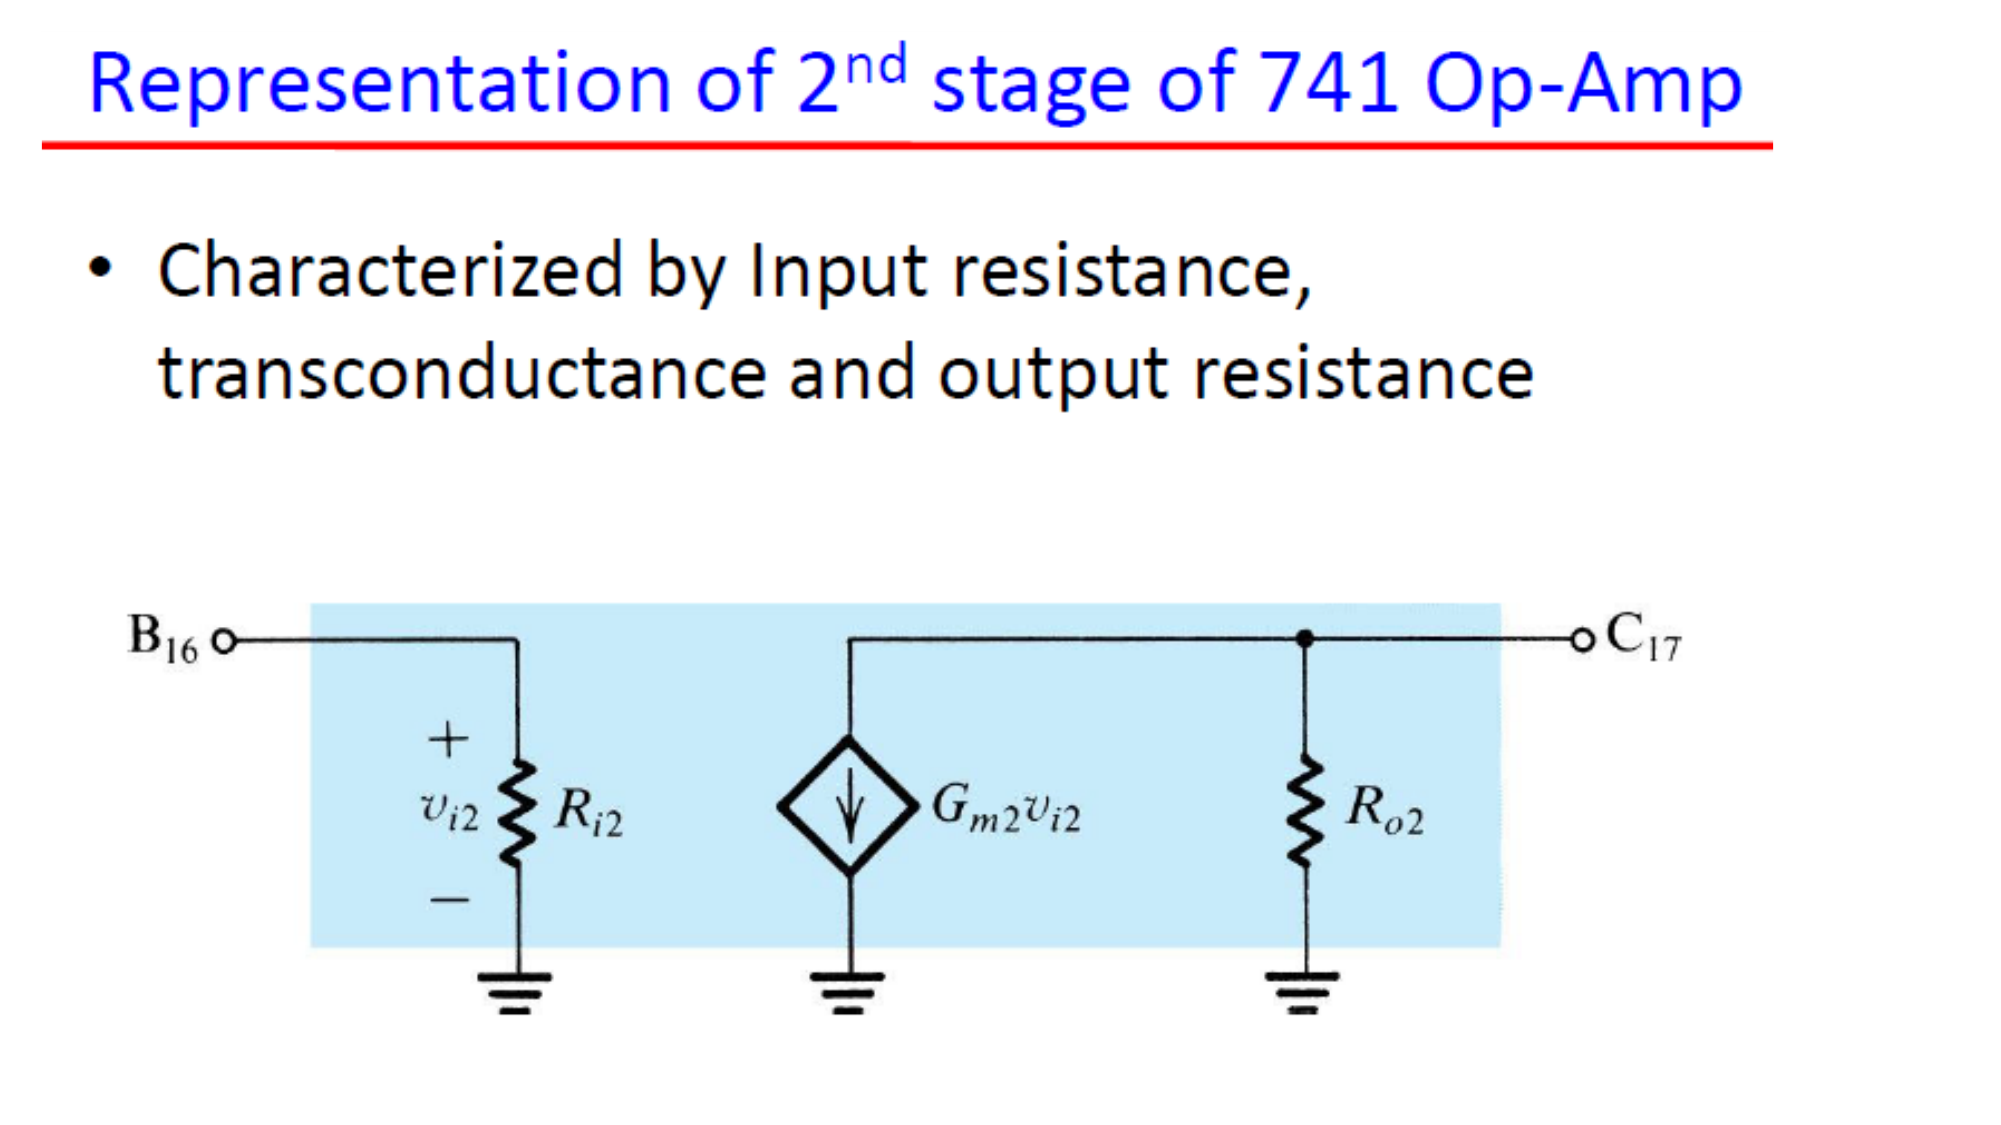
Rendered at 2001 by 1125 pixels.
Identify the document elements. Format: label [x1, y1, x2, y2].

picture [41, 30, 1774, 1050]
